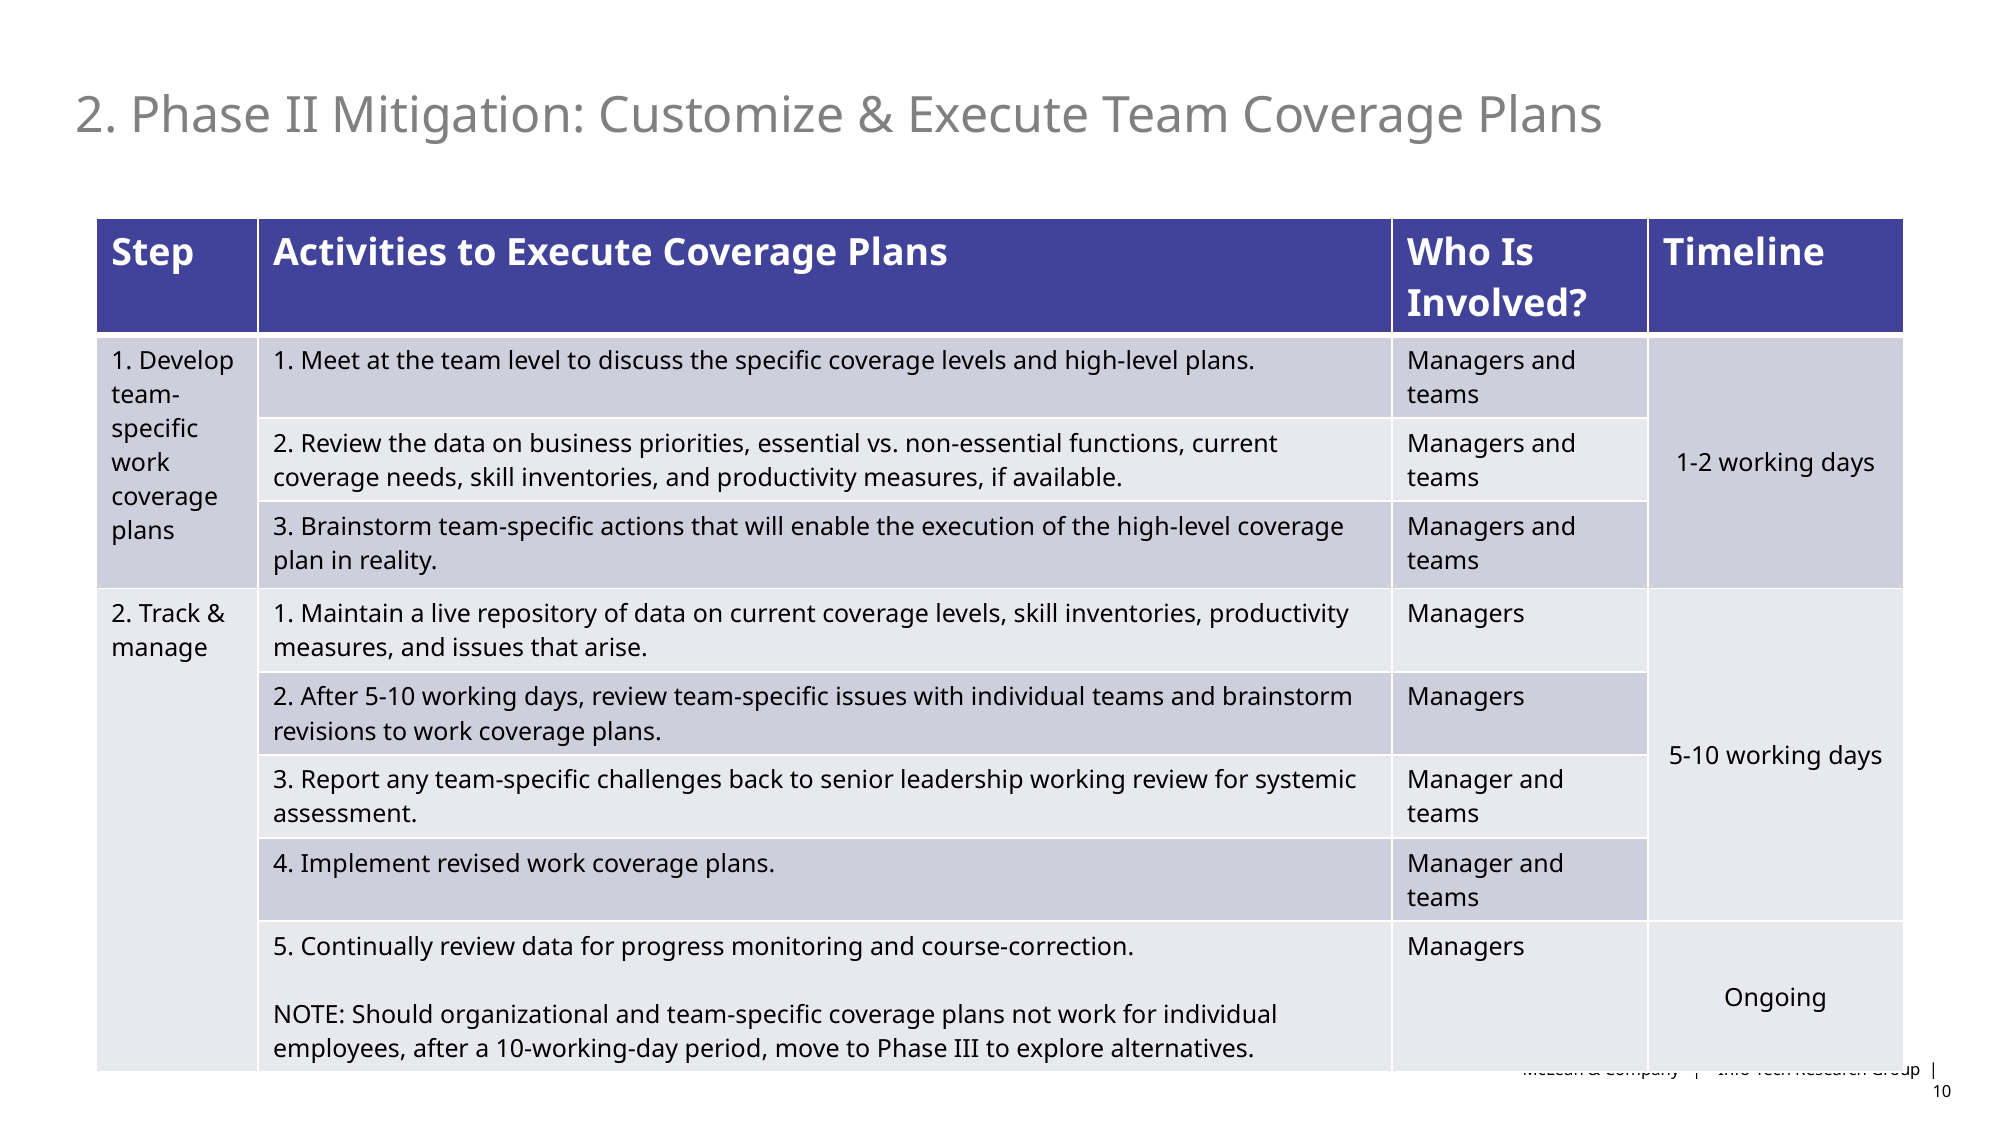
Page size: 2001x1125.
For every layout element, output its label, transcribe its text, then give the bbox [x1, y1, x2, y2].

table_cell 3. Brainstorm team-specific actions that will enable the execution of the high-level coverage plan in reality. [259, 502, 1391, 588]
table_cell 1. Meet at the team level to discuss the specific coverage levels and high-level plans. [259, 338, 1391, 417]
table_cell Managers and teams [1393, 502, 1647, 588]
table_cell Manager and teams [1393, 839, 1647, 920]
table_cell 1-2 working days [1649, 338, 1903, 588]
table_cell 5-10 working days [1649, 589, 1903, 920]
table_cell 4. Implement revised work coverage plans. [259, 839, 1391, 920]
table_cell Managers and teams [1393, 338, 1647, 417]
table_cell 3. Report any team-specific challenges back to senior leadership working review for systemic assessment. [259, 756, 1391, 837]
table_cell 2. After 5-10 working days, review team-specific issues with individual teams and brainstorm revisions to work coverage plans. [259, 673, 1391, 754]
table_header Timeline [1649, 219, 1903, 332]
table_cell Managers [1393, 673, 1647, 754]
table_cell Managers and teams [1393, 419, 1647, 500]
table_cell 5. Continually review data for progress monitoring and course-correction. NOTE: Should organizational and team-specific coverage plans not work for individual employees, after a 10-working-day period, move to Phase III to explore alternatives. [259, 922, 1391, 1071]
table_cell Manager and teams [1393, 756, 1647, 837]
title 2. Phase II Mitigation: Customize & Execute Team Coverage Plans [75, 89, 1827, 175]
table_header Step [97, 219, 257, 332]
table_header Activities to Execute Coverage Plans [259, 219, 1391, 332]
table_cell 2. Track & manage [97, 589, 257, 1071]
table_cell Ongoing [1649, 922, 1903, 1071]
table_cell Managers [1393, 922, 1647, 1071]
table_header Who Is Involved? [1393, 219, 1647, 332]
table_cell Managers [1393, 589, 1647, 671]
table_cell 1. Develop team-specific work coverage plans [97, 338, 257, 588]
table_cell 1. Maintain a live repository of data on current coverage levels, skill inventories, productivity measures, and issues that arise. [259, 589, 1391, 671]
table_cell 2. Review the data on business priorities, essential vs. non-essential functions, current coverage needs, skill inventories, and productivity measures, if available. [259, 419, 1391, 500]
